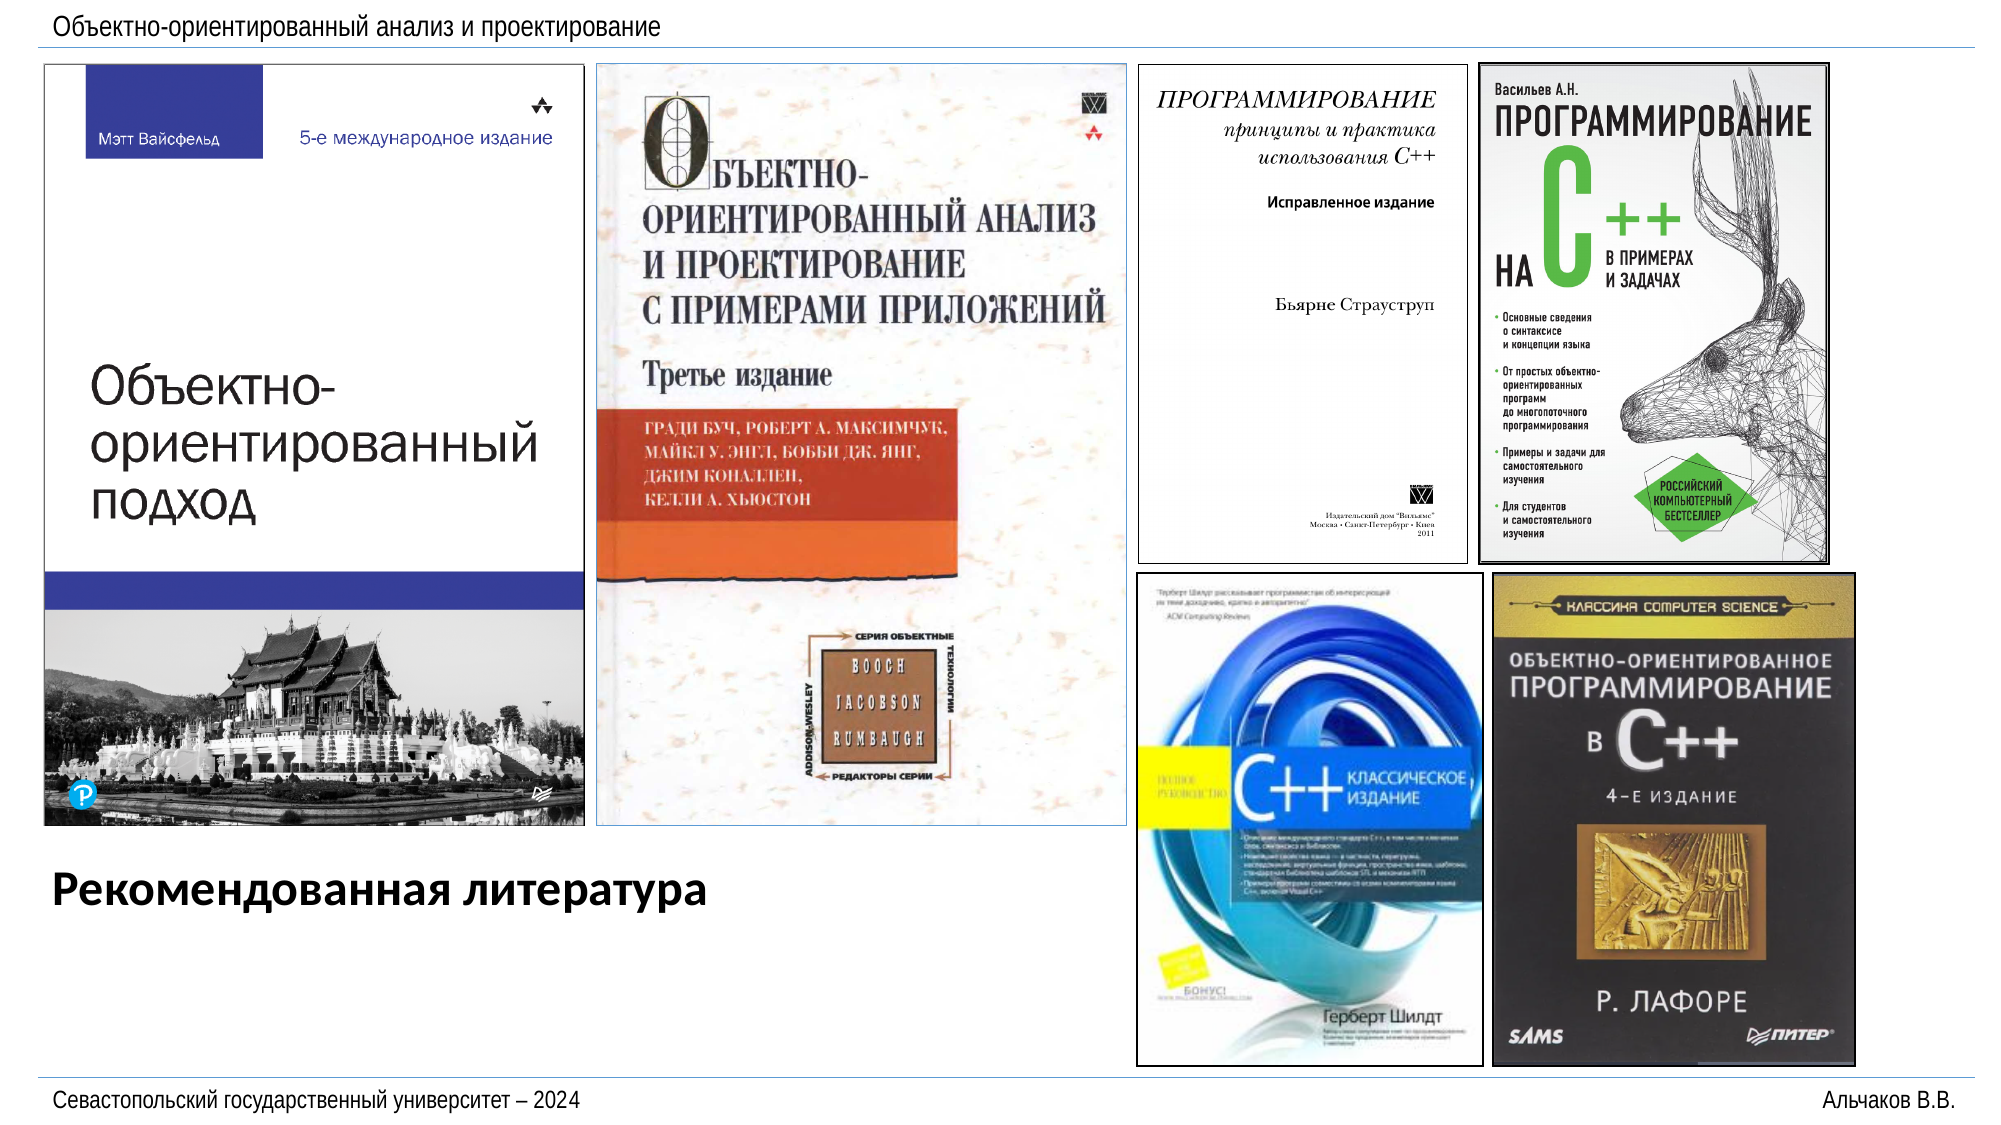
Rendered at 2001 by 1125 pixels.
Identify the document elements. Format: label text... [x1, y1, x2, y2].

picture [1494, 574, 1855, 1065]
picture [1138, 64, 1468, 564]
text_box Рекомендованная литература [37, 848, 1126, 924]
picture [1138, 574, 1482, 1065]
picture [43, 63, 585, 826]
picture [596, 63, 1127, 826]
picture [1479, 64, 1828, 564]
text_box Объектно-ориентированный анализ и проектирование [37, 0, 1975, 47]
text_box Севастопольский государственный университет – 2024 Альчаков В.В. [37, 1078, 1975, 1121]
